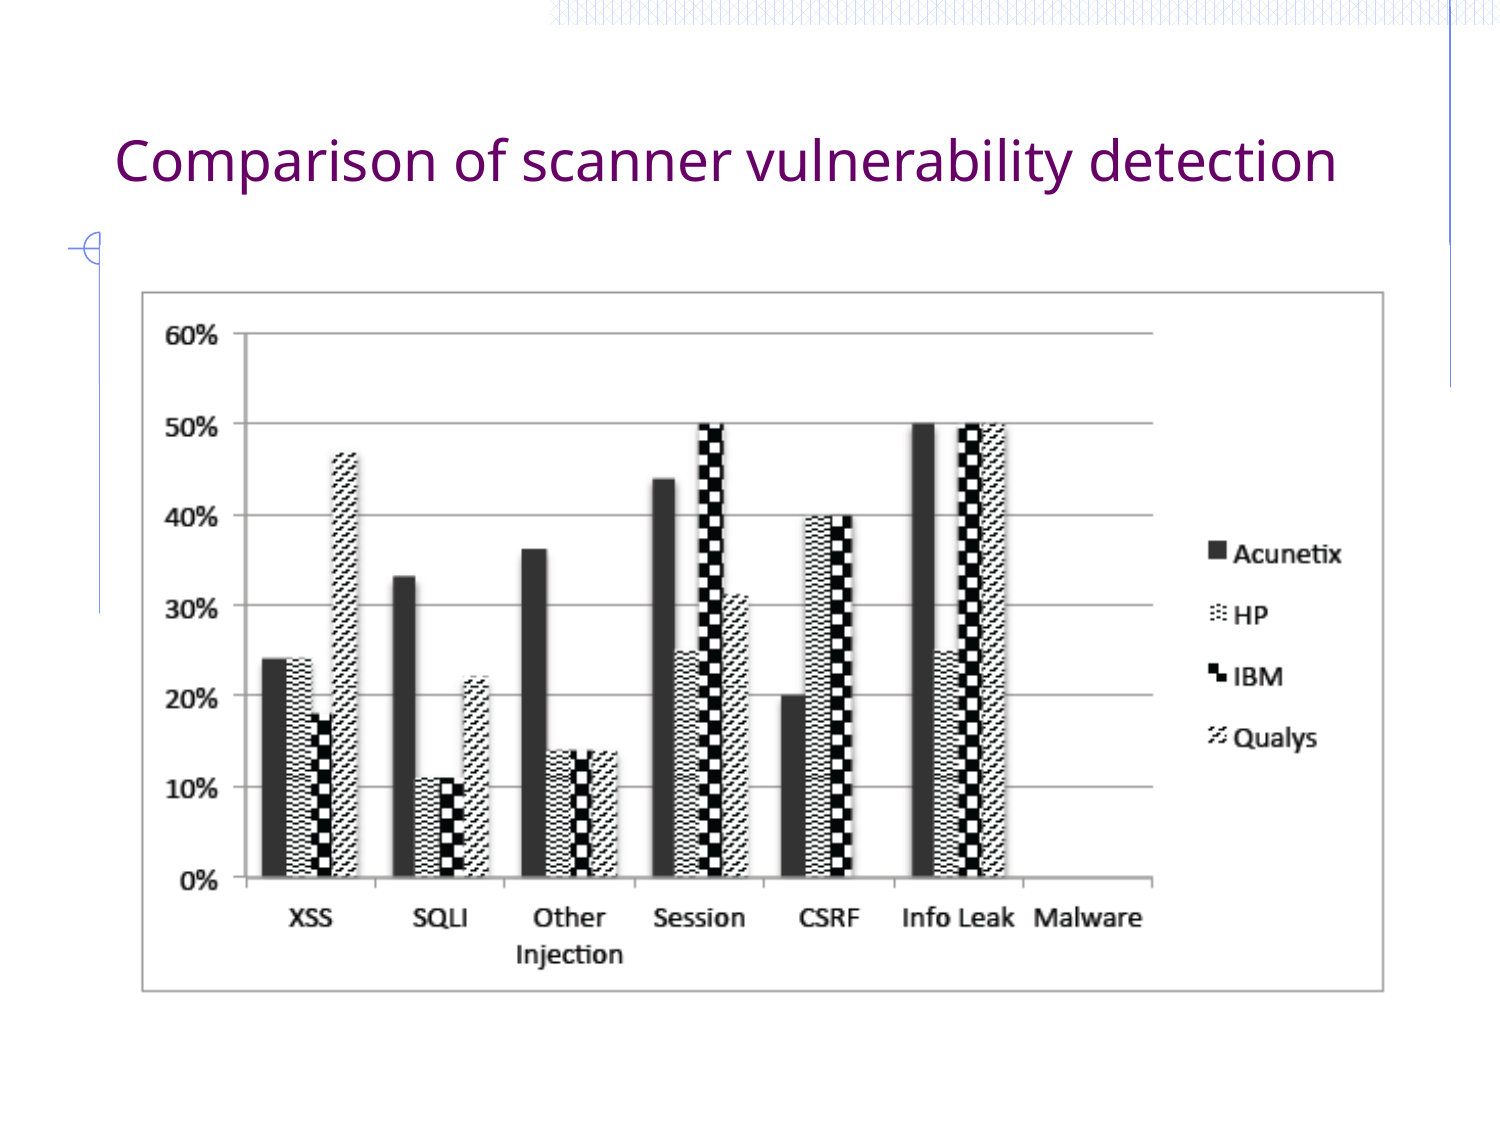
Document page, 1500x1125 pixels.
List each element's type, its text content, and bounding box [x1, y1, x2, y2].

title Comparison of scanner vulnerability detection [99, 49, 1376, 201]
picture [99, 244, 1451, 1026]
